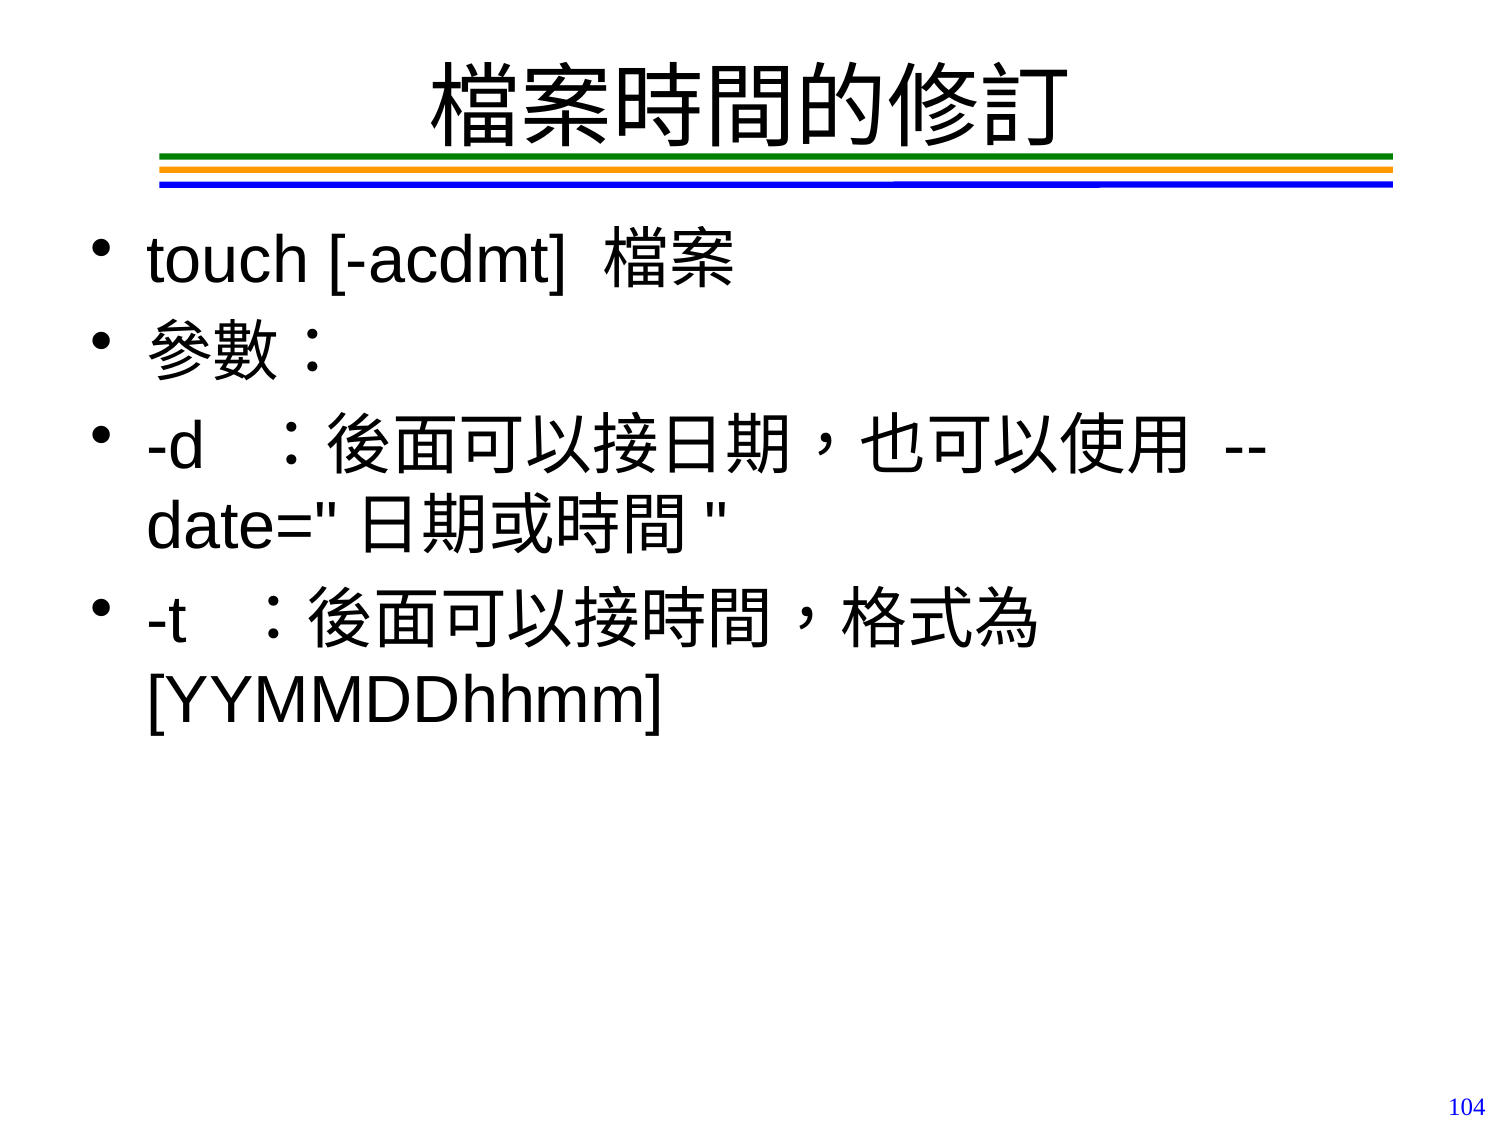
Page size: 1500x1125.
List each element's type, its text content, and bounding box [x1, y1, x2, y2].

slide_number 104 [1150, 1082, 1500, 1119]
list touch [-acdmt] 檔案 參數： -d ：後面可以接日期，也可以使用 --date="日期或時間" -t ：後面可以接時間，格式為[YYMMDDhhmm] [75, 207, 1425, 1005]
title 檔案時間的修訂 [75, 45, 1425, 161]
